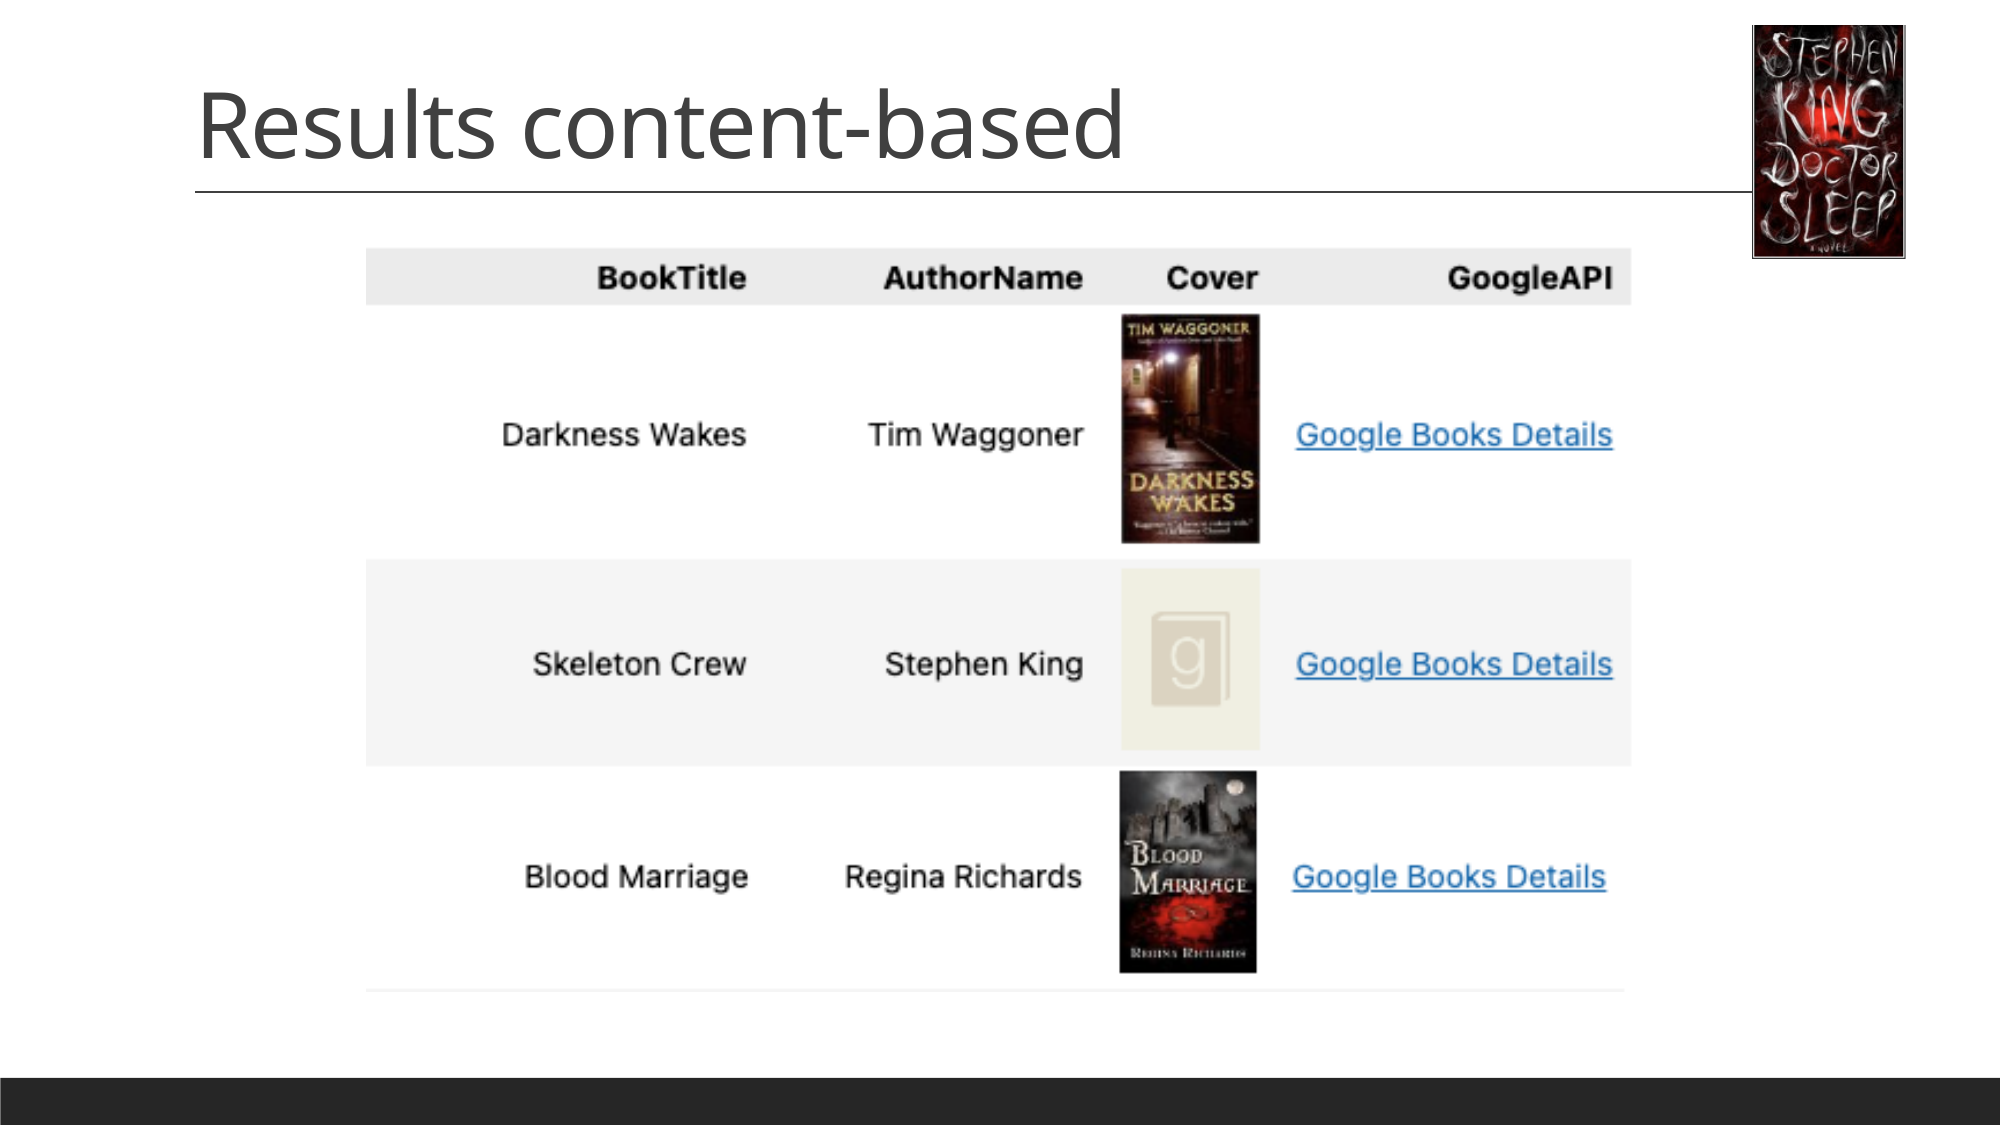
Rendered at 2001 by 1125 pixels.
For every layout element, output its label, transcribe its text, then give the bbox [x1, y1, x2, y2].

title Results content-based [180, 47, 1748, 187]
picture [1751, 25, 1909, 260]
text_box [365, 241, 1635, 992]
